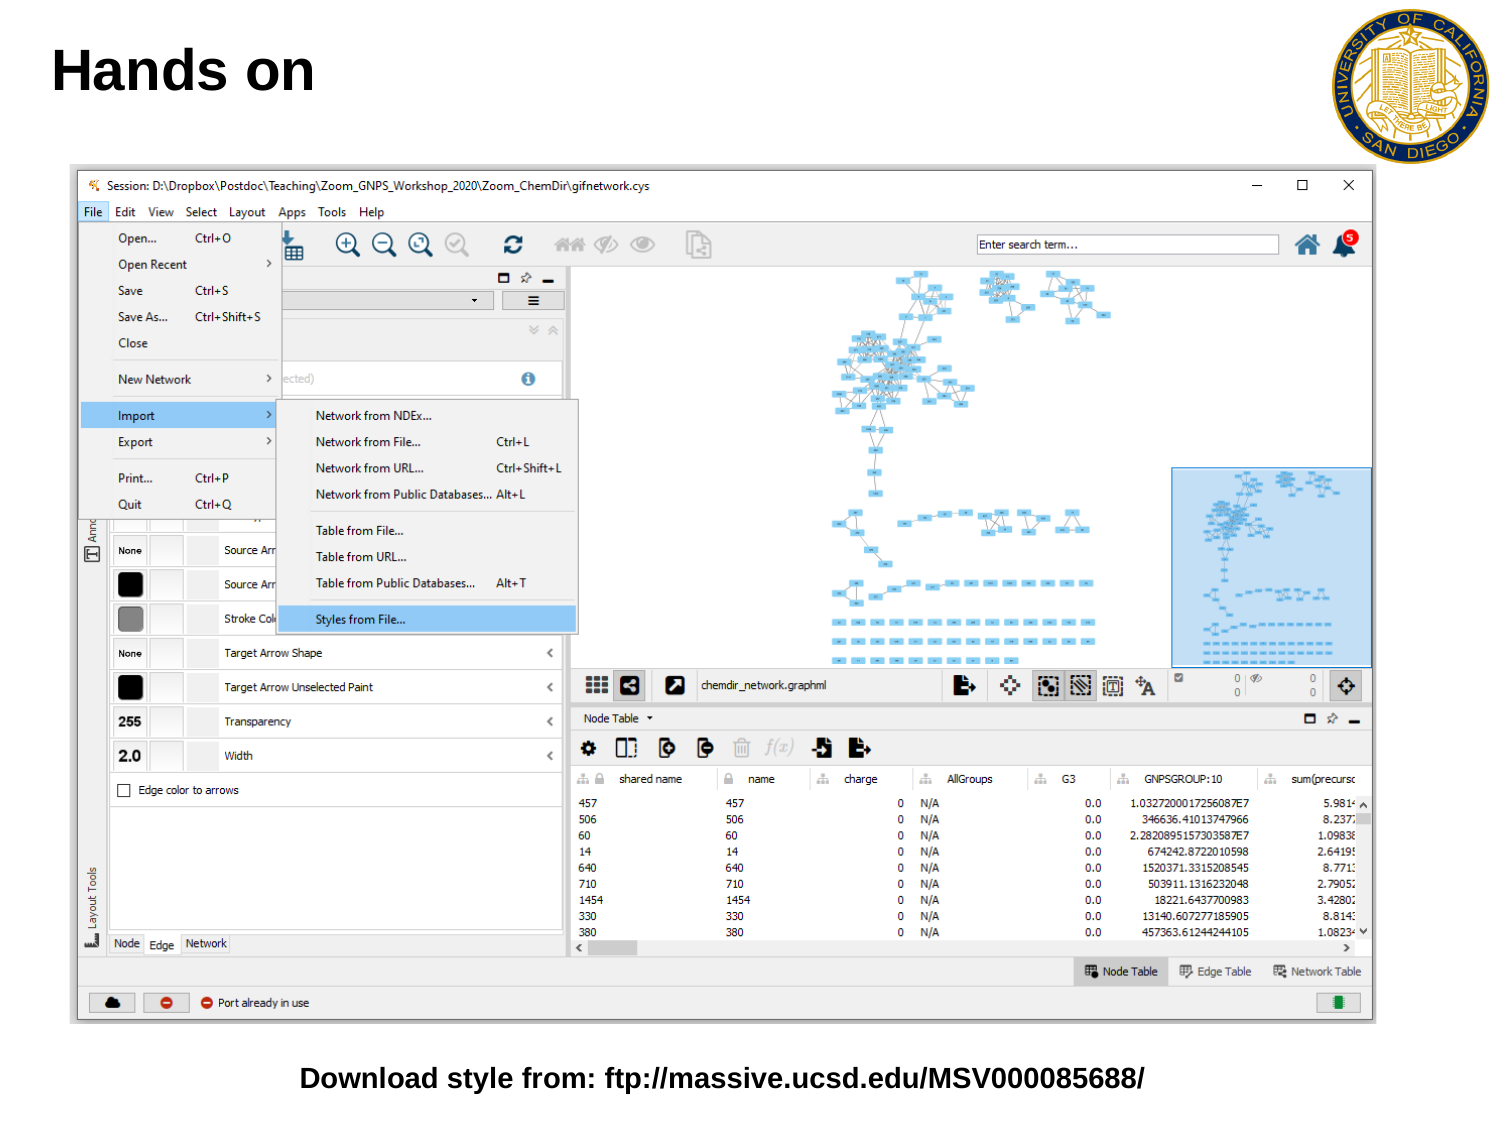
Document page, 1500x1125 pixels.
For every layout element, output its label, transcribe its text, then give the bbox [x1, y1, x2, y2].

picture [69, 6, 1500, 1024]
text_box Download style from: ftp://massive.ucsd.edu/MSV000085688/ [284, 1052, 1162, 1102]
text_box Hands on [36, 24, 332, 110]
